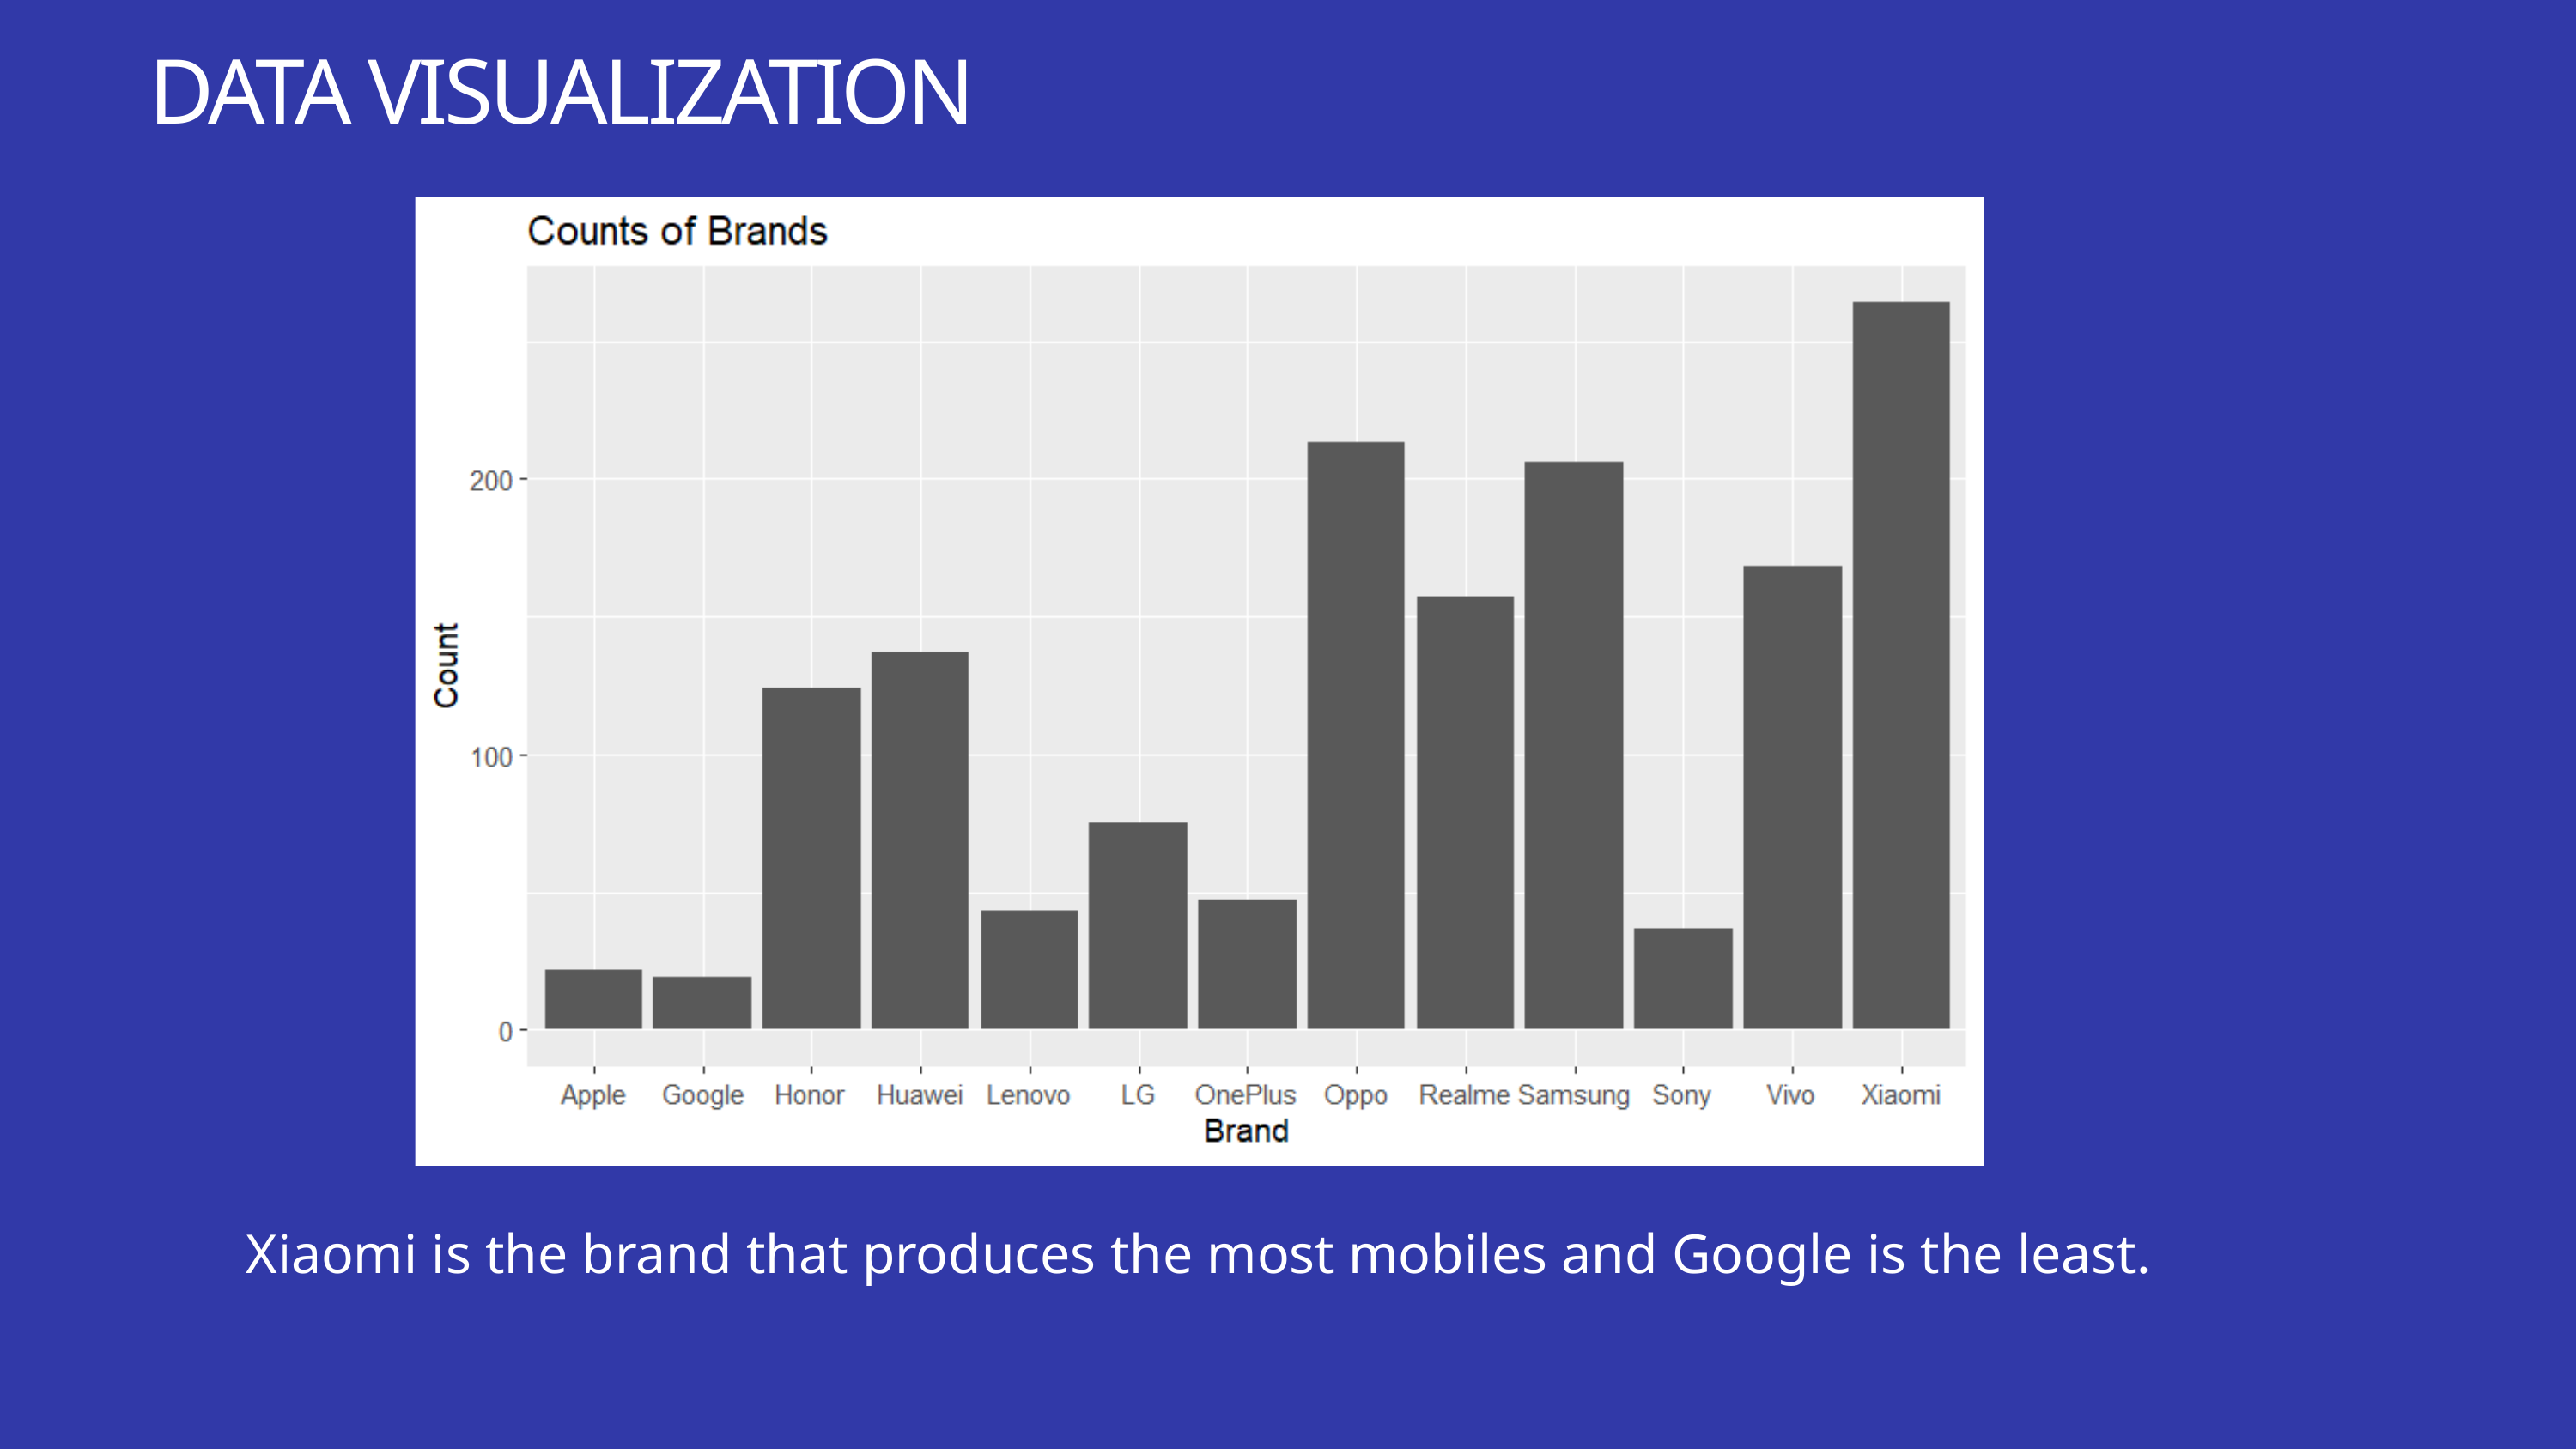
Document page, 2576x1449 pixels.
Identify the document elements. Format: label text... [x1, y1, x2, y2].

text_box DATA VISUALIZATION [0, 39, 1359, 142]
text_box Xiaomi is the brand that produces the most mobiles and Google is the least. [212, 1209, 2187, 1285]
text_box [415, 197, 1984, 1166]
